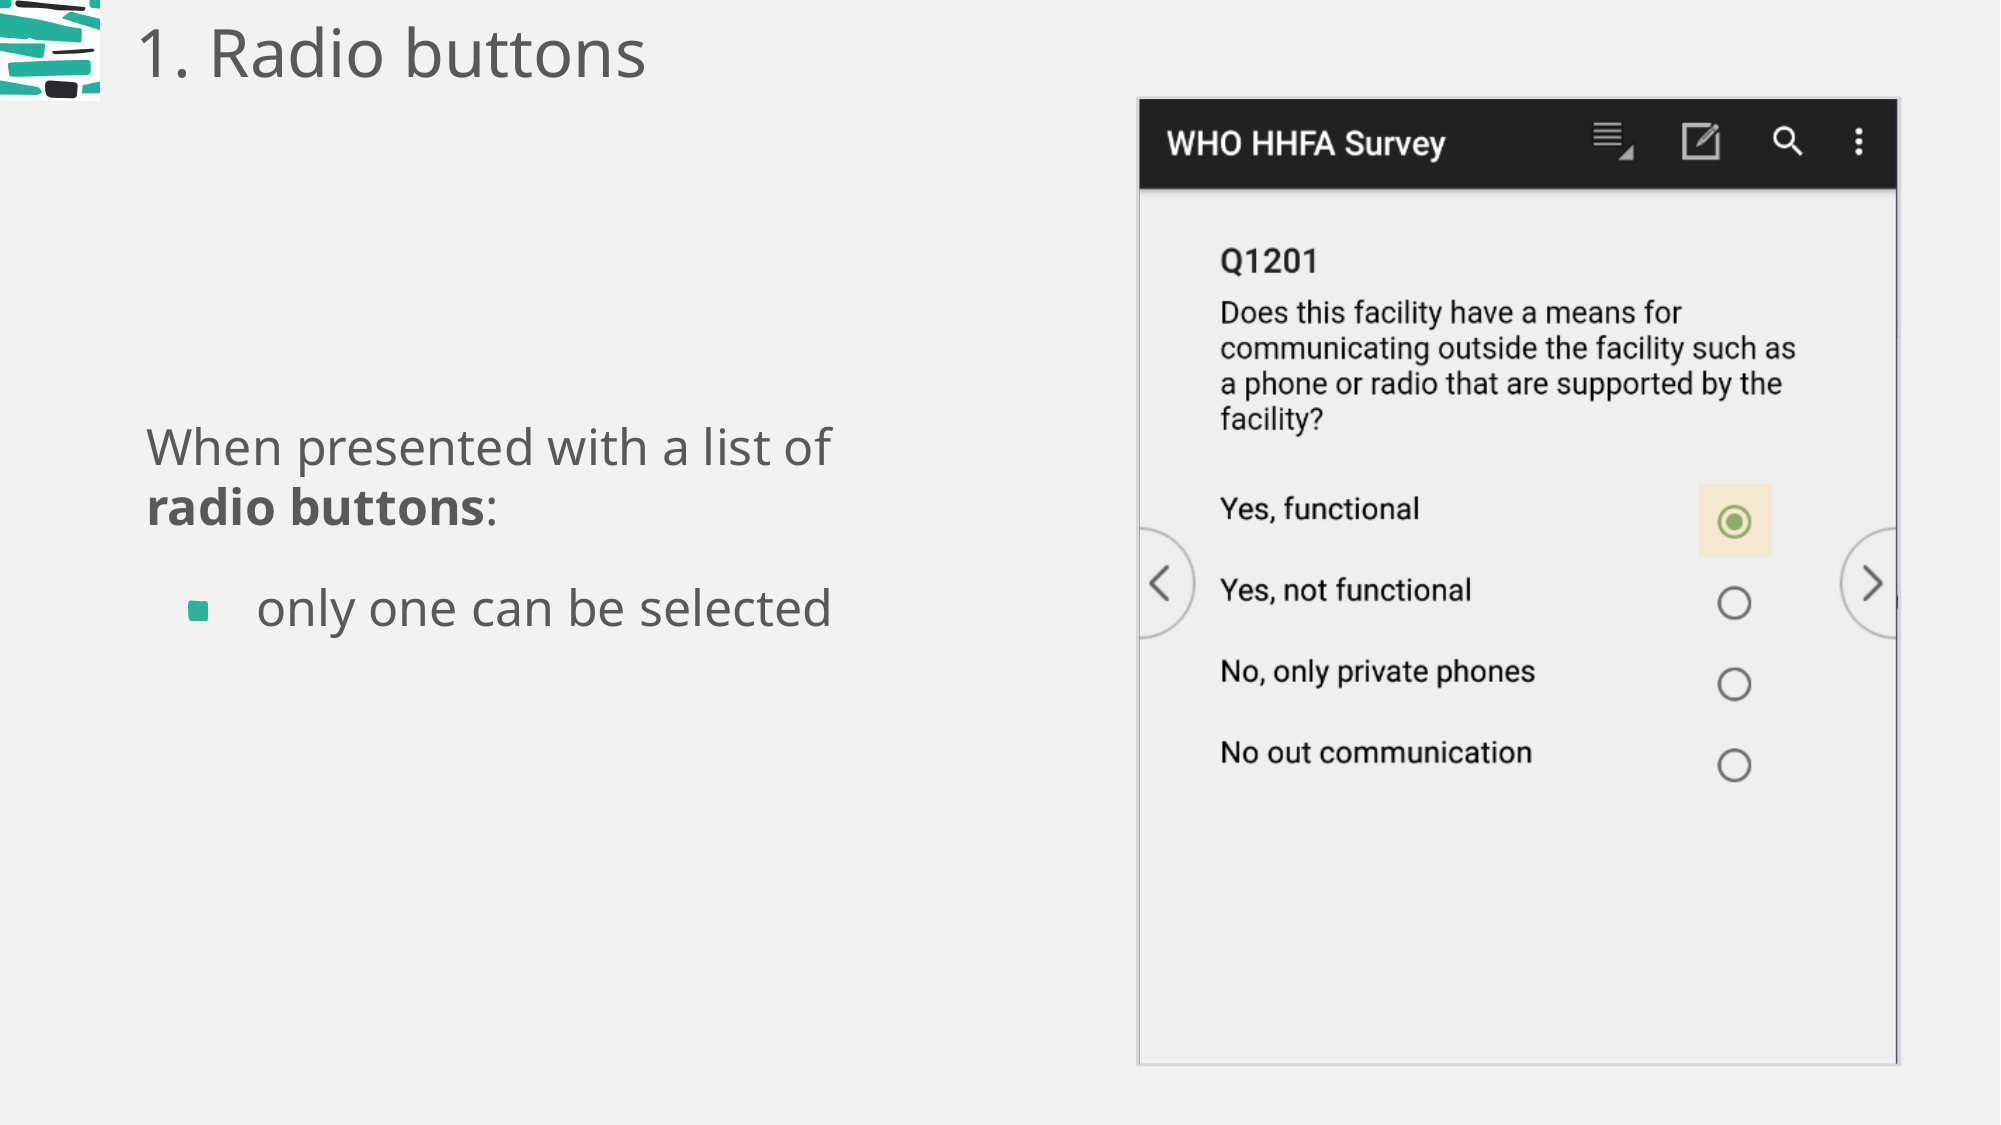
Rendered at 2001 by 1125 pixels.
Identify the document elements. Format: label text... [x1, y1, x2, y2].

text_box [0, 0, 1965, 101]
picture [188, 600, 208, 621]
text_box When presented with a list of radio buttons: [131, 407, 942, 543]
text_box only one can be selected [241, 576, 1000, 646]
picture [1139, 99, 1899, 1064]
